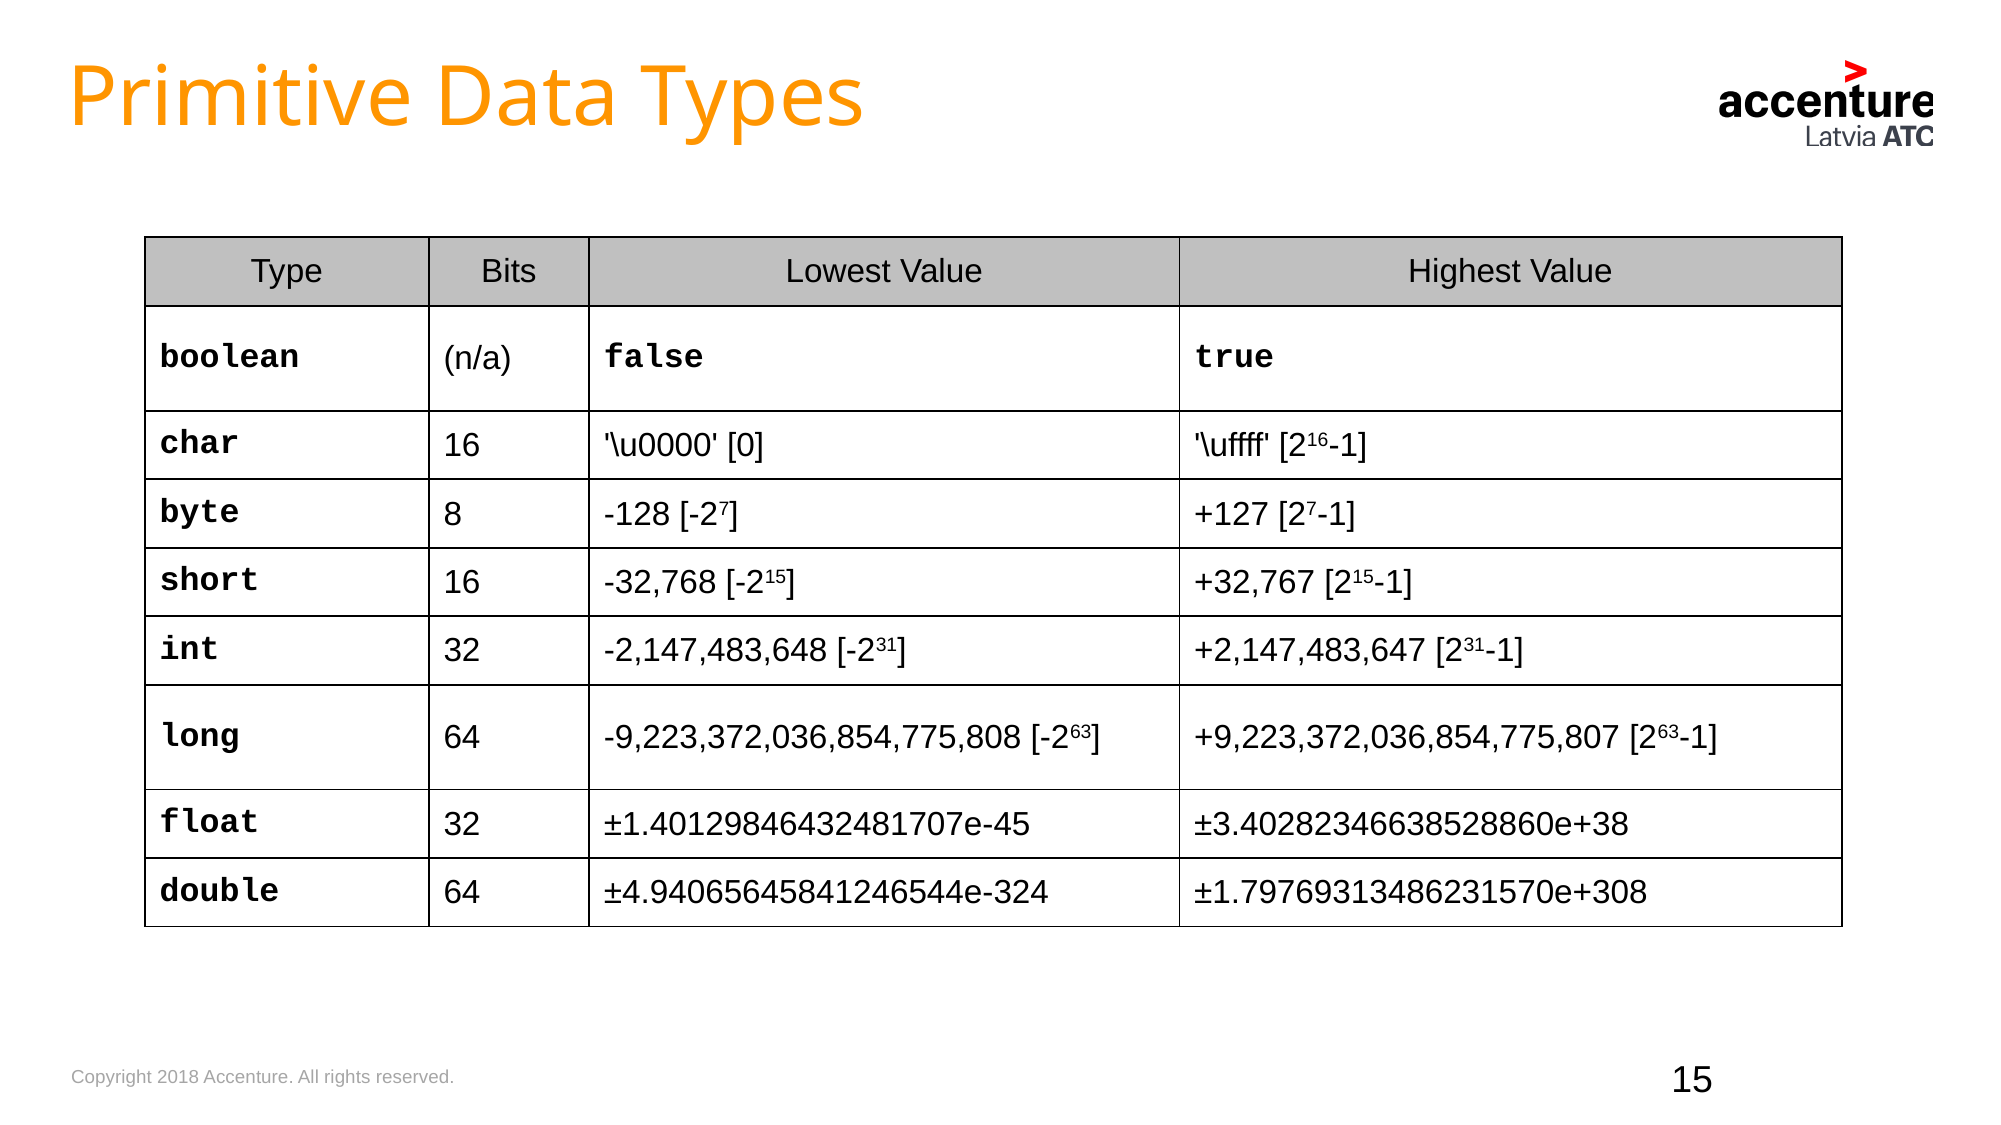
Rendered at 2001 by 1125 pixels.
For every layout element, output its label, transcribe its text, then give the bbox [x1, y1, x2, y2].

table_header Bits [430, 238, 588, 305]
table_cell +2,147,483,647 [231-1] [1180, 617, 1841, 684]
table_cell 8 [430, 480, 588, 547]
table_cell 32 [430, 790, 588, 857]
table_header Lowest Value [590, 238, 1179, 305]
table_cell ±4.94065645841246544e-324 [590, 859, 1179, 926]
table_cell int [146, 617, 428, 684]
table_cell -2,147,483,648 [-231] [590, 617, 1179, 684]
table_cell 32 [430, 617, 588, 684]
table_cell '\u0000' [0] [590, 412, 1179, 478]
table_cell '\uffff' [216-1] [1180, 412, 1841, 478]
table_cell short [146, 549, 428, 615]
table_header Highest Value [1180, 238, 1841, 305]
table_cell 16 [430, 549, 588, 615]
title Primitive Data Types [67, 61, 1316, 226]
table_cell 64 [430, 859, 588, 926]
table_cell 16 [430, 412, 588, 478]
table_cell char [146, 412, 428, 478]
table_cell ±3.40282346638528860e+38 [1180, 790, 1841, 857]
table_cell ±1.79769313486231570e+308 [1180, 859, 1841, 926]
table_cell -32,768 [-215] [590, 549, 1179, 615]
table_cell -128 [-27] [590, 480, 1179, 547]
table_cell ±1.40129846432481707e-45 [590, 790, 1179, 857]
table_cell boolean [146, 307, 428, 410]
table_cell false [590, 307, 1179, 410]
table_cell +32,767 [215-1] [1180, 549, 1841, 615]
table_cell long [146, 686, 428, 789]
table_cell +9,223,372,036,854,775,807 [263-1] [1180, 686, 1841, 789]
table_cell true [1180, 307, 1841, 410]
table_cell -9,223,372,036,854,775,808 [-263] [590, 686, 1179, 789]
table_cell double [146, 859, 428, 926]
table_cell (n/a) [430, 307, 588, 410]
table_cell byte [146, 480, 428, 547]
table_cell 64 [430, 686, 588, 789]
table_cell +127 [27-1] [1180, 480, 1841, 547]
table_header Type [146, 238, 428, 305]
table_cell float [146, 790, 428, 857]
text_box 15 [1449, 1062, 1728, 1107]
